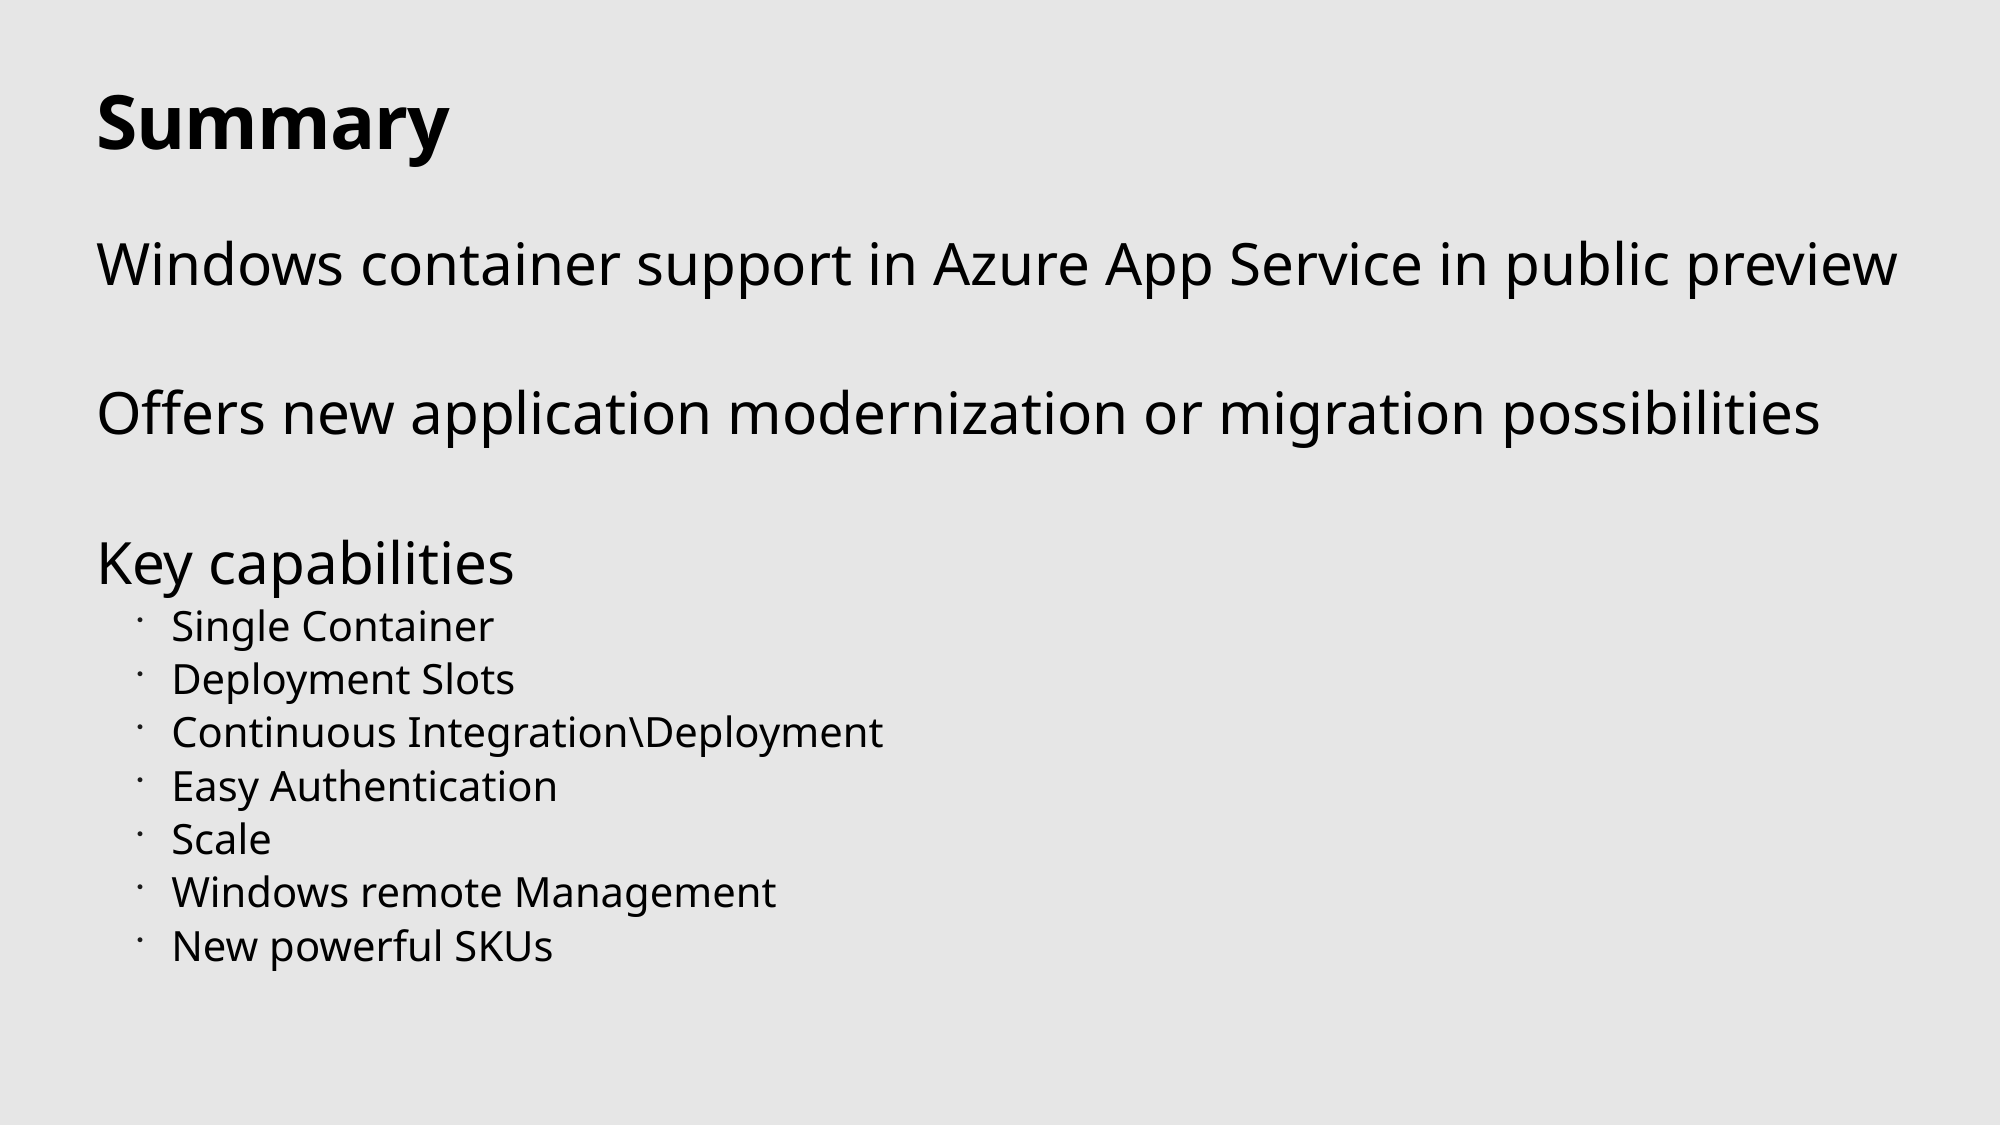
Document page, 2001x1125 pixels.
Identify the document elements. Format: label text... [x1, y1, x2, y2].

title Summary [96, 75, 1904, 166]
list Windows container support in Azure App Service in public preview Offers new application modernization or migration possibilities Key capabilities Single Container Deployment Slots Continuous Integration\Deployment Easy Authentication Scale Windows remote Management New powerful SKUs [96, 235, 1904, 1055]
